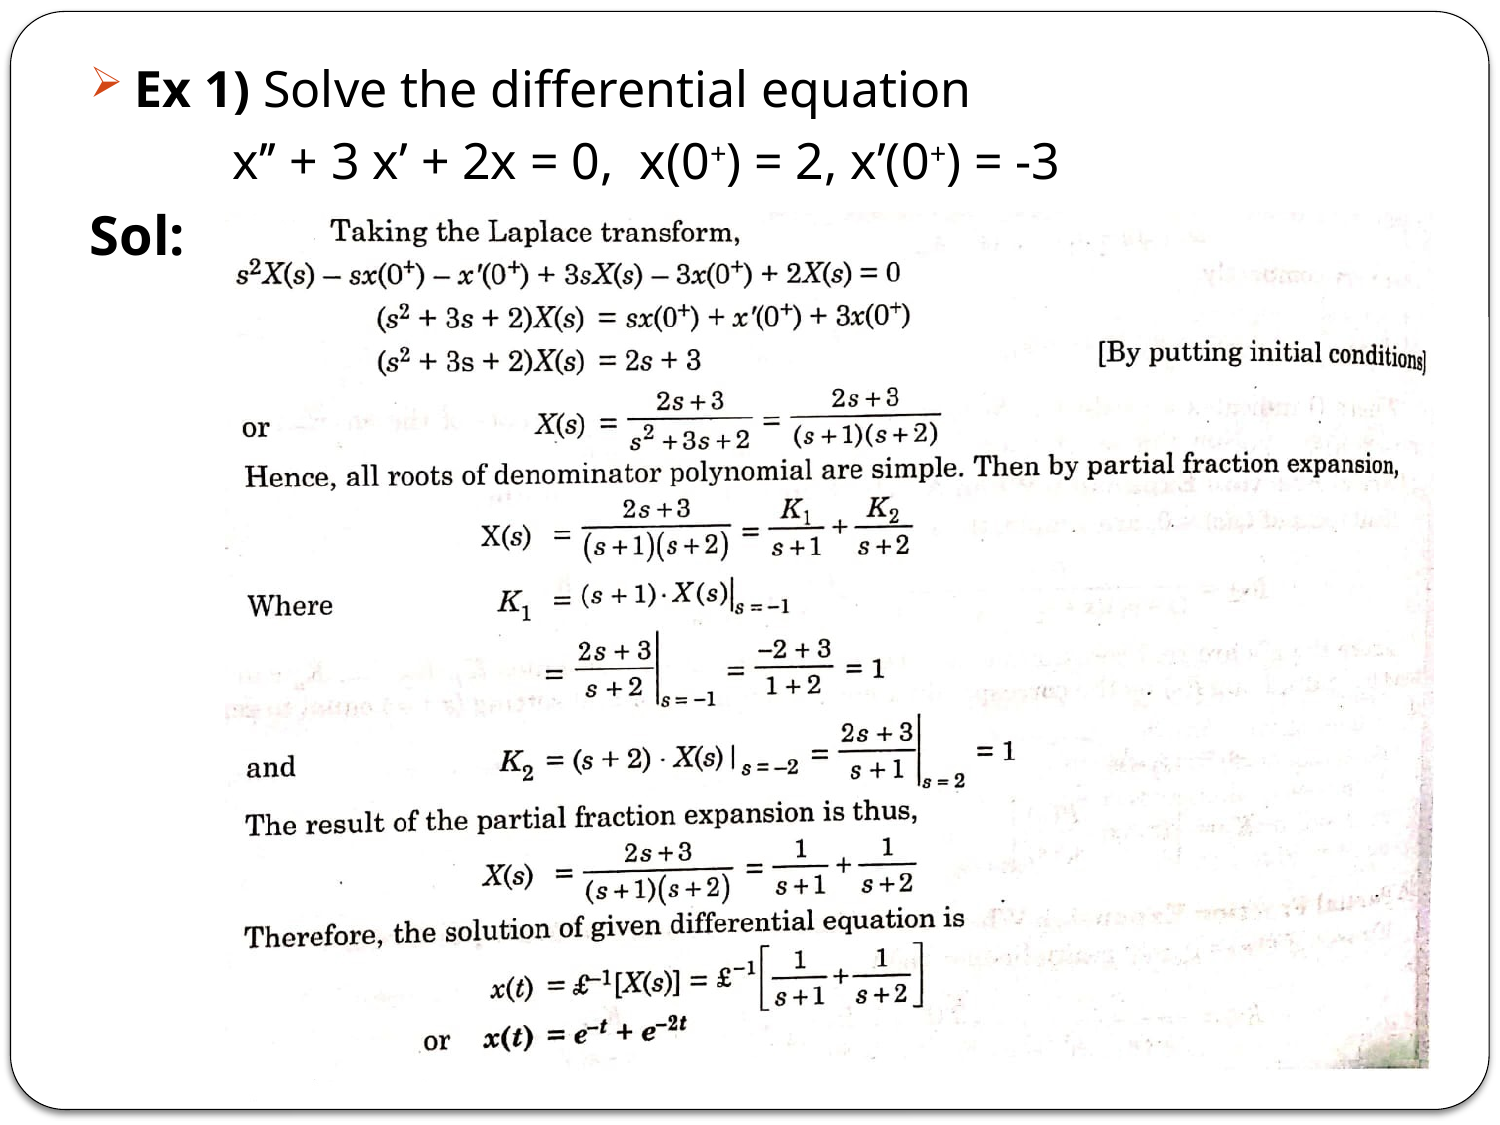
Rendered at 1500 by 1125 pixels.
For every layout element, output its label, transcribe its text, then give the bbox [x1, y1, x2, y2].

picture [224, 212, 1434, 1102]
list Ex 1) Solve the differential equation x’’ + 3 x’ + 2x = 0, x(0+) = 2, x’(0+) = -3 Sol: [75, 50, 1425, 1005]
